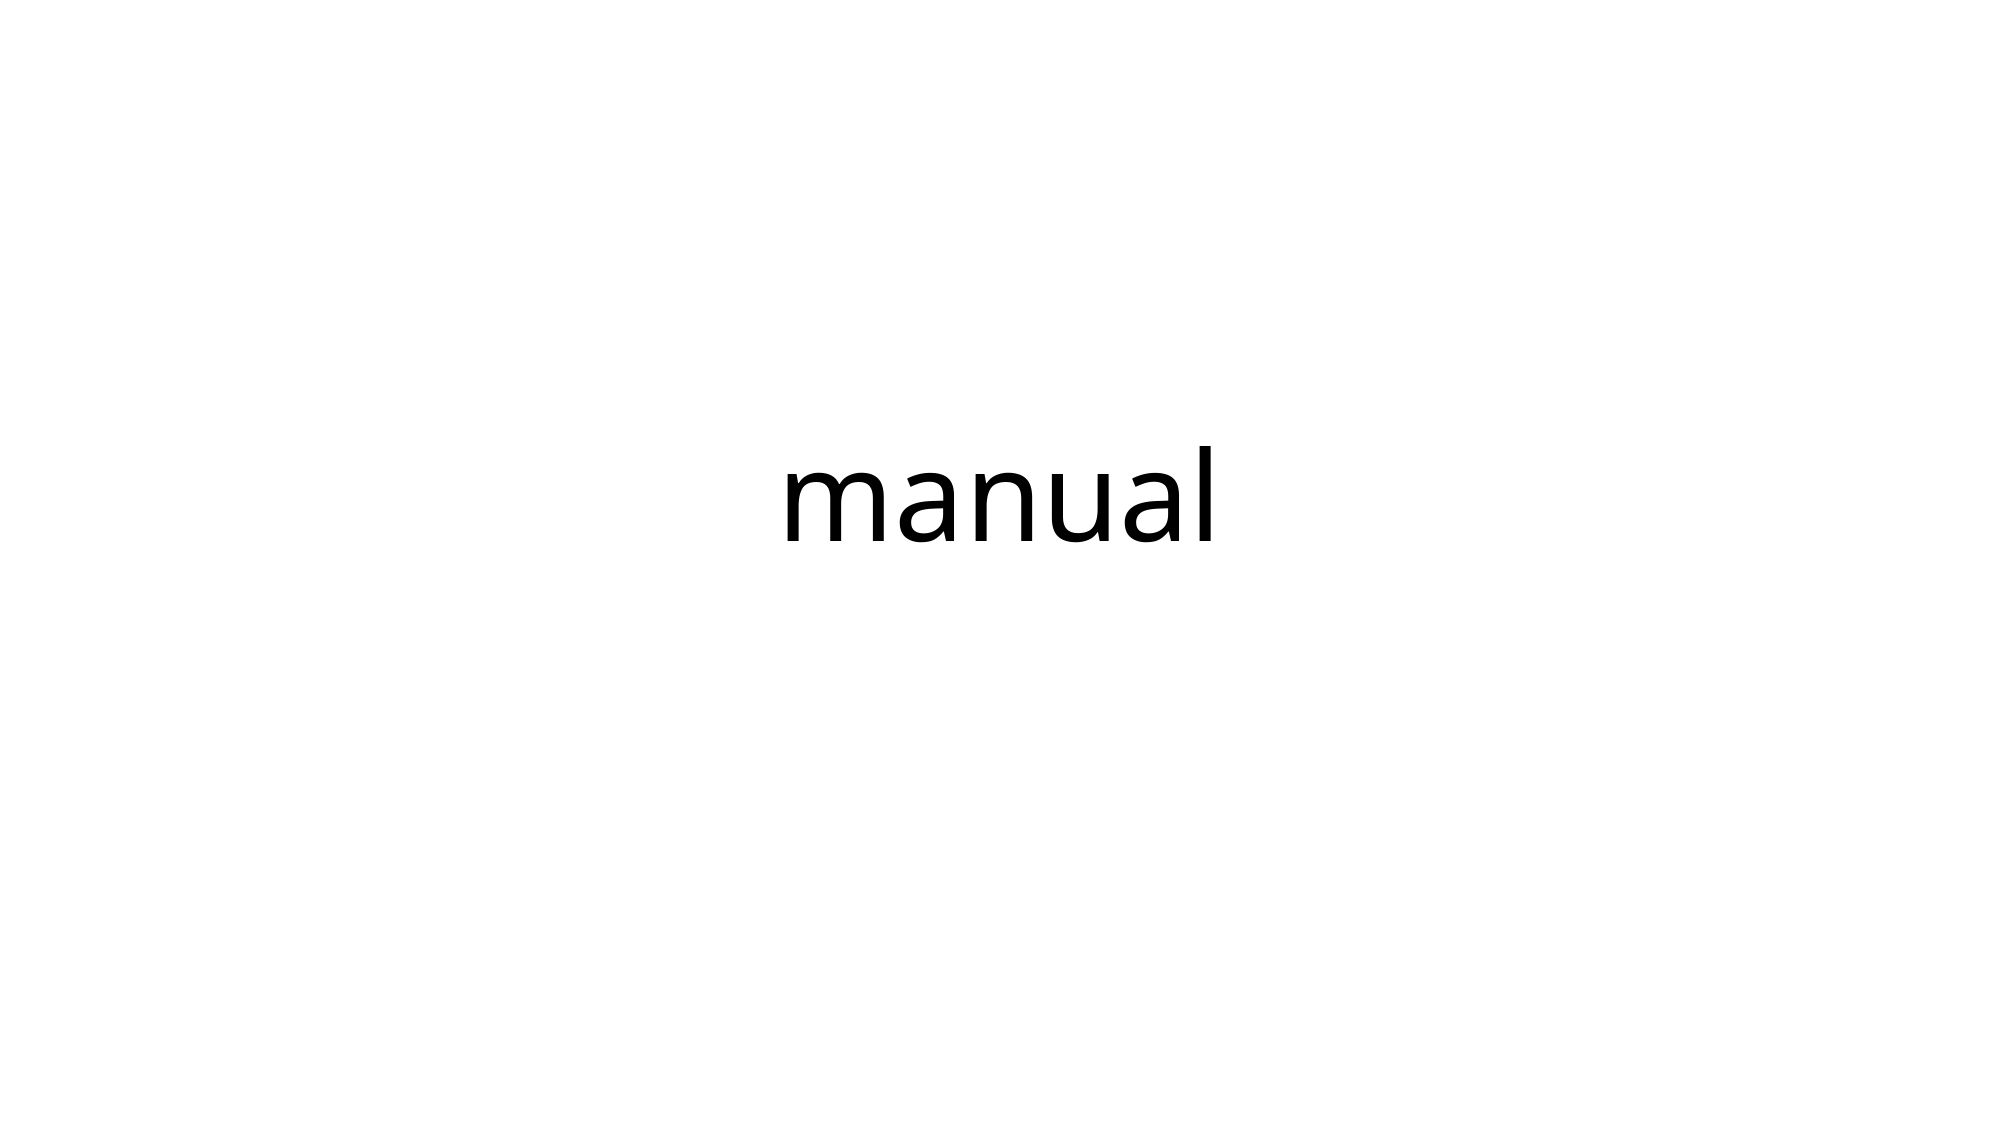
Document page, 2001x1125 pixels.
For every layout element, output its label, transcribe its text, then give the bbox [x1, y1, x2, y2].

title manual [249, 184, 1750, 576]
